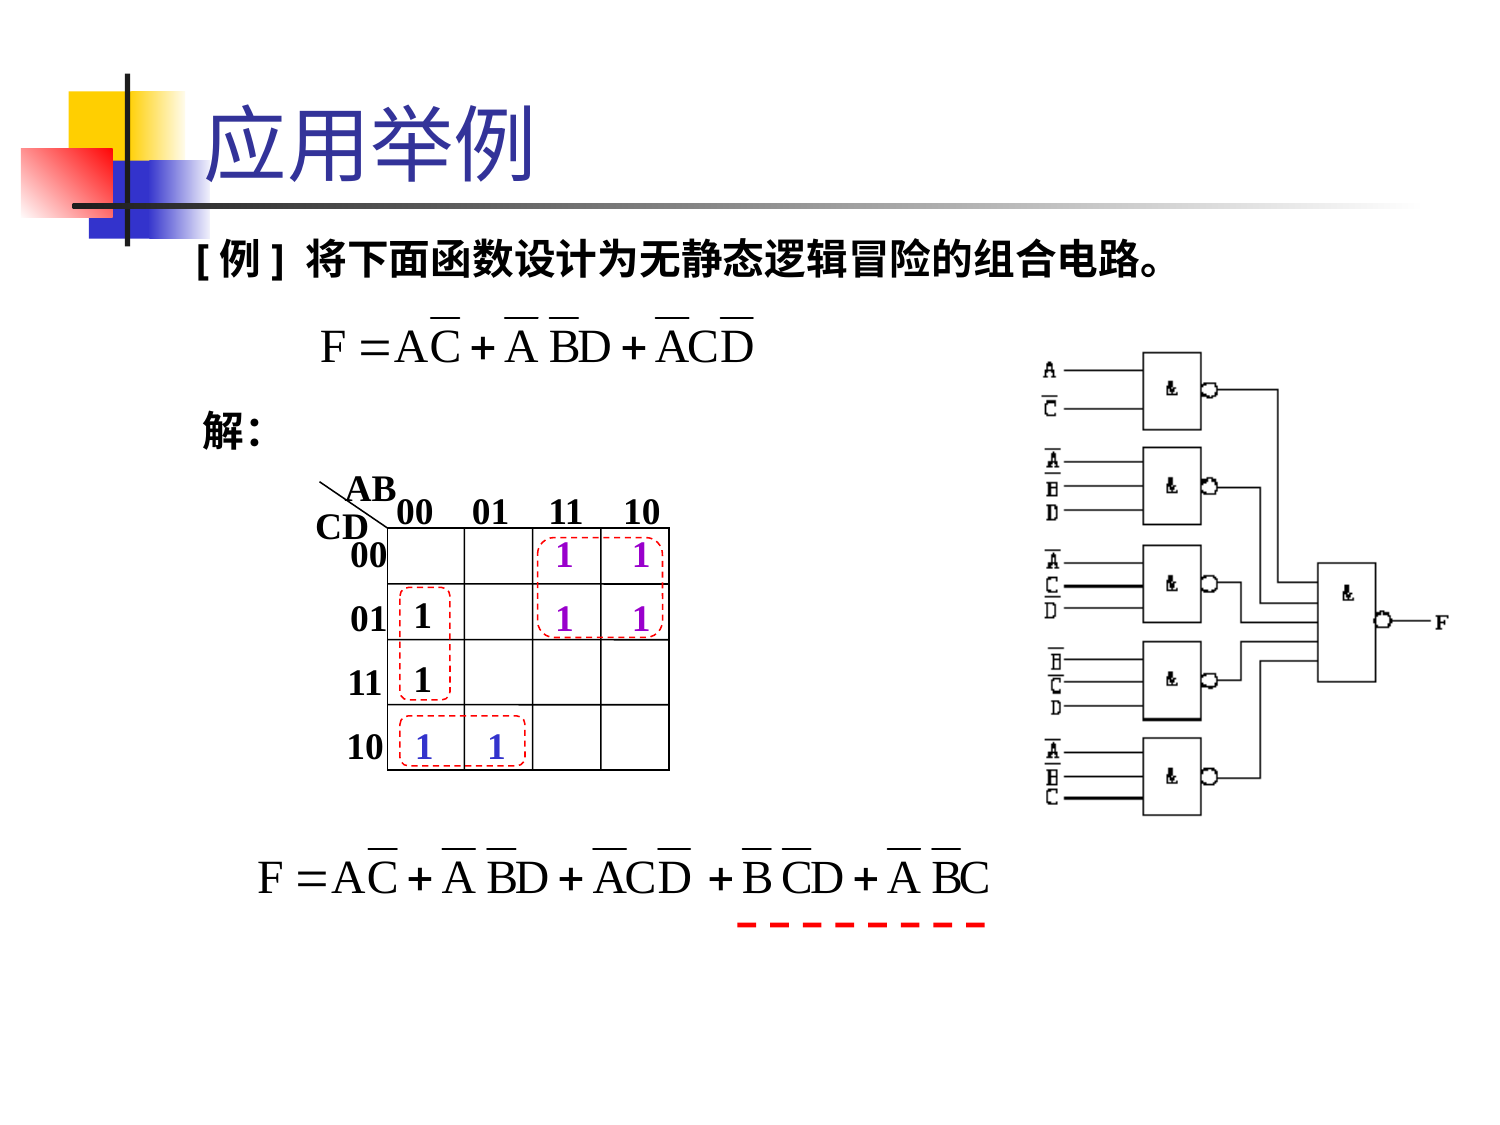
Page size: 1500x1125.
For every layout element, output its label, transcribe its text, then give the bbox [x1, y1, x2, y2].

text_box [249, 837, 1000, 925]
title 应用举例 [188, 12, 1468, 200]
picture [1037, 349, 1452, 821]
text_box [312, 307, 763, 375]
text_box 解： [187, 397, 302, 463]
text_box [299, 455, 676, 825]
text_box [例] 将下面函数设计为无静态逻辑冒险的组合电路。 [180, 224, 1197, 290]
